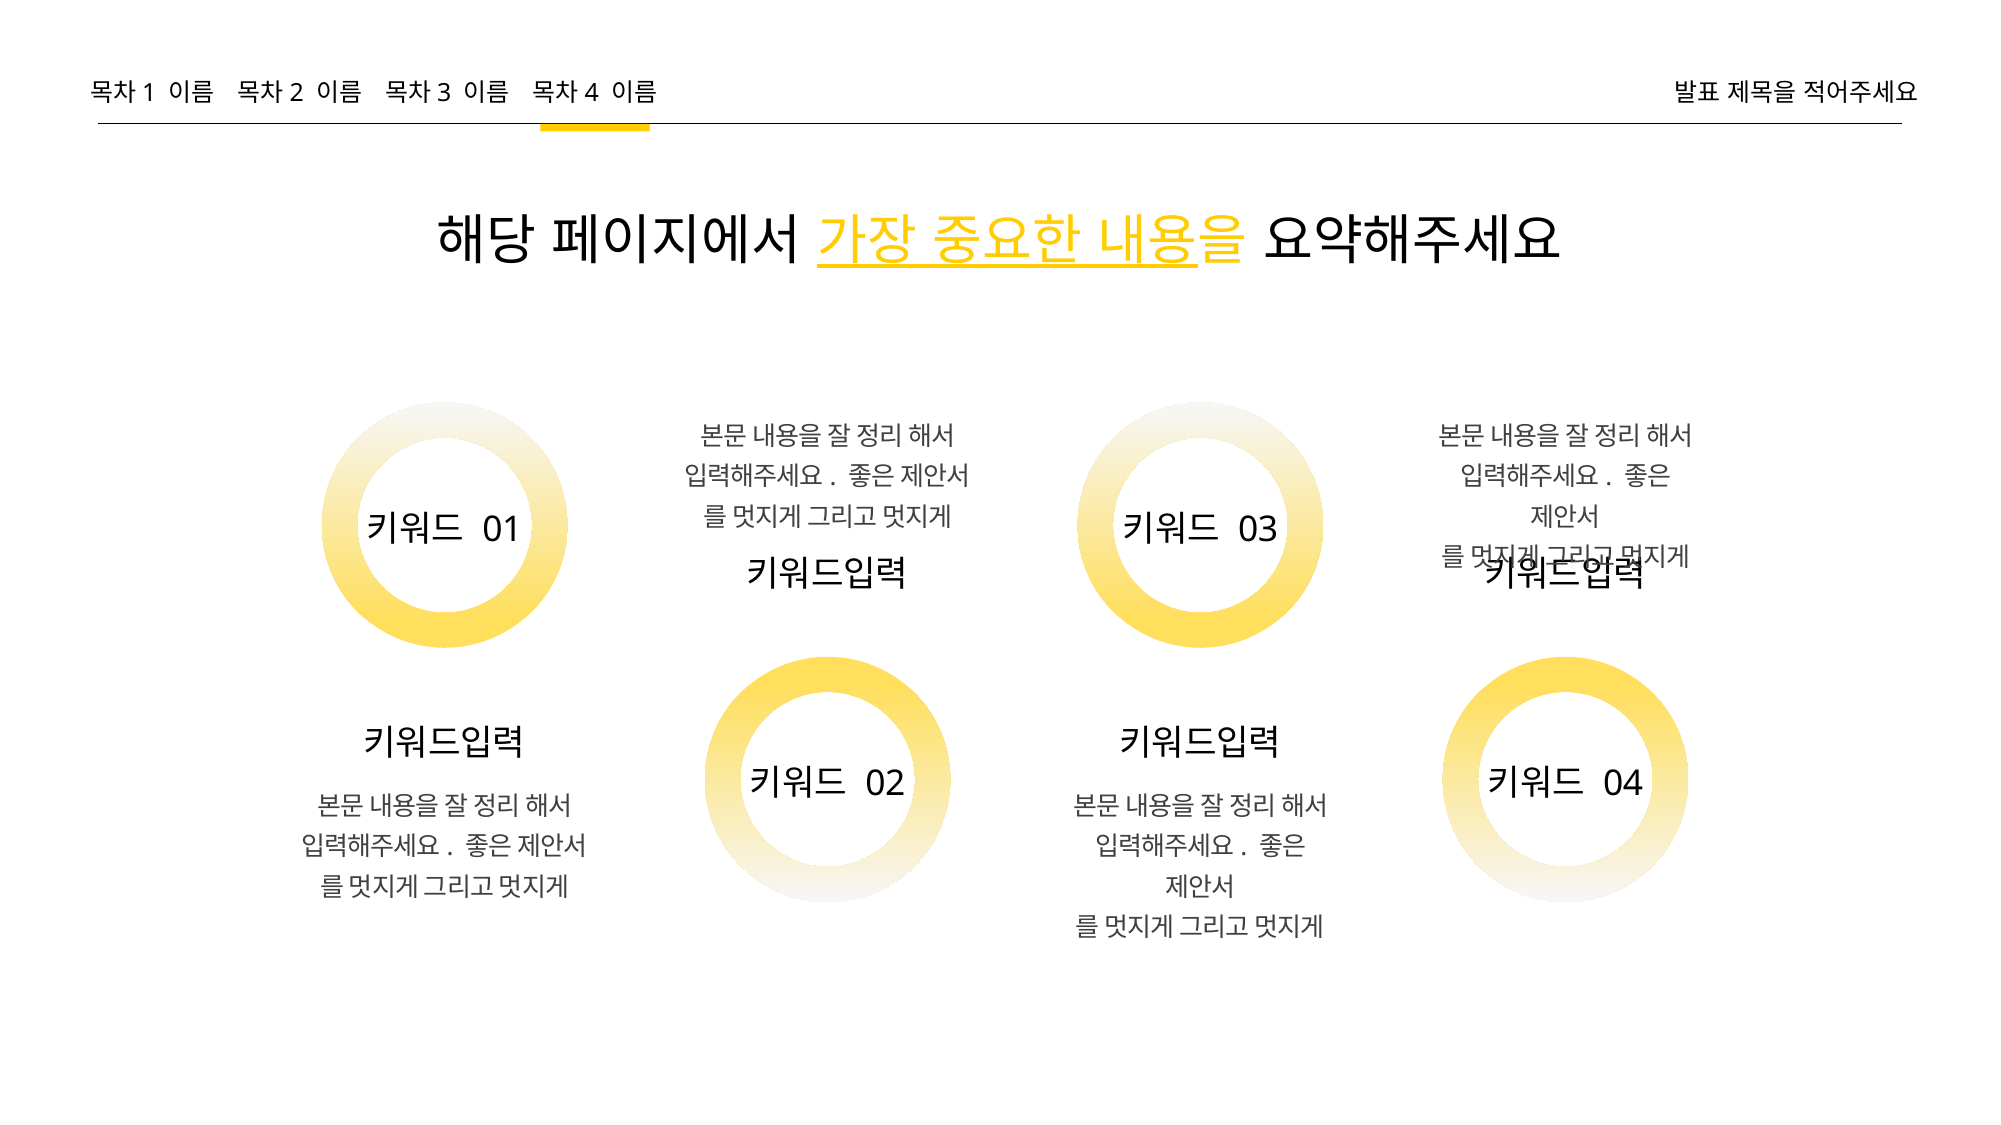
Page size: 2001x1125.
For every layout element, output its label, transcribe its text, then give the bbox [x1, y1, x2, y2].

text_box 키워드입력 [348, 708, 541, 771]
text_box [1076, 400, 1325, 650]
text_box 키워드입력 [731, 539, 924, 601]
text_box 키워드 04 [1472, 748, 1659, 811]
text_box 해당 페이지에서 가장 중요한 내용을 요약해주세요 [388, 198, 1612, 278]
text_box [703, 655, 952, 904]
text_box 목차4 이름 [517, 68, 673, 114]
text_box 키워드입력 [1469, 580, 1662, 601]
text_box 목차3 이름 [370, 68, 517, 114]
text_box 키워드 03 [1107, 494, 1293, 556]
text_box 키워드 01 [352, 494, 538, 556]
text_box 키워드입력 [1104, 708, 1297, 771]
text_box [539, 125, 651, 133]
text_box 본문 내용을 잘 정리 해서 입력해주세요. 좋은 제안서 를 멋지게 그리고 멋지게 [280, 772, 609, 909]
text_box 발표 제목을 적어주세요 [1660, 68, 1934, 114]
text_box 본문 내용을 잘 정리 해서 입력해주세요. 좋은 제안서 를 멋지게 그리고 멋지게 [1046, 772, 1354, 950]
text_box 목차1 이름 [75, 68, 222, 114]
text_box 키워드 02 [735, 748, 921, 811]
text_box [1441, 655, 1690, 904]
text_box [320, 400, 569, 650]
text_box 본문 내용을 잘 정리 해서 입력해주세요. 좋은 제안서 를 멋지게 그리고 멋지게 [1412, 402, 1719, 580]
text_box 목차2 이름 [222, 68, 370, 114]
text_box 본문 내용을 잘 정리 해서 입력해주세요. 좋은 제안서 를 멋지게 그리고 멋지게 [666, 402, 989, 539]
